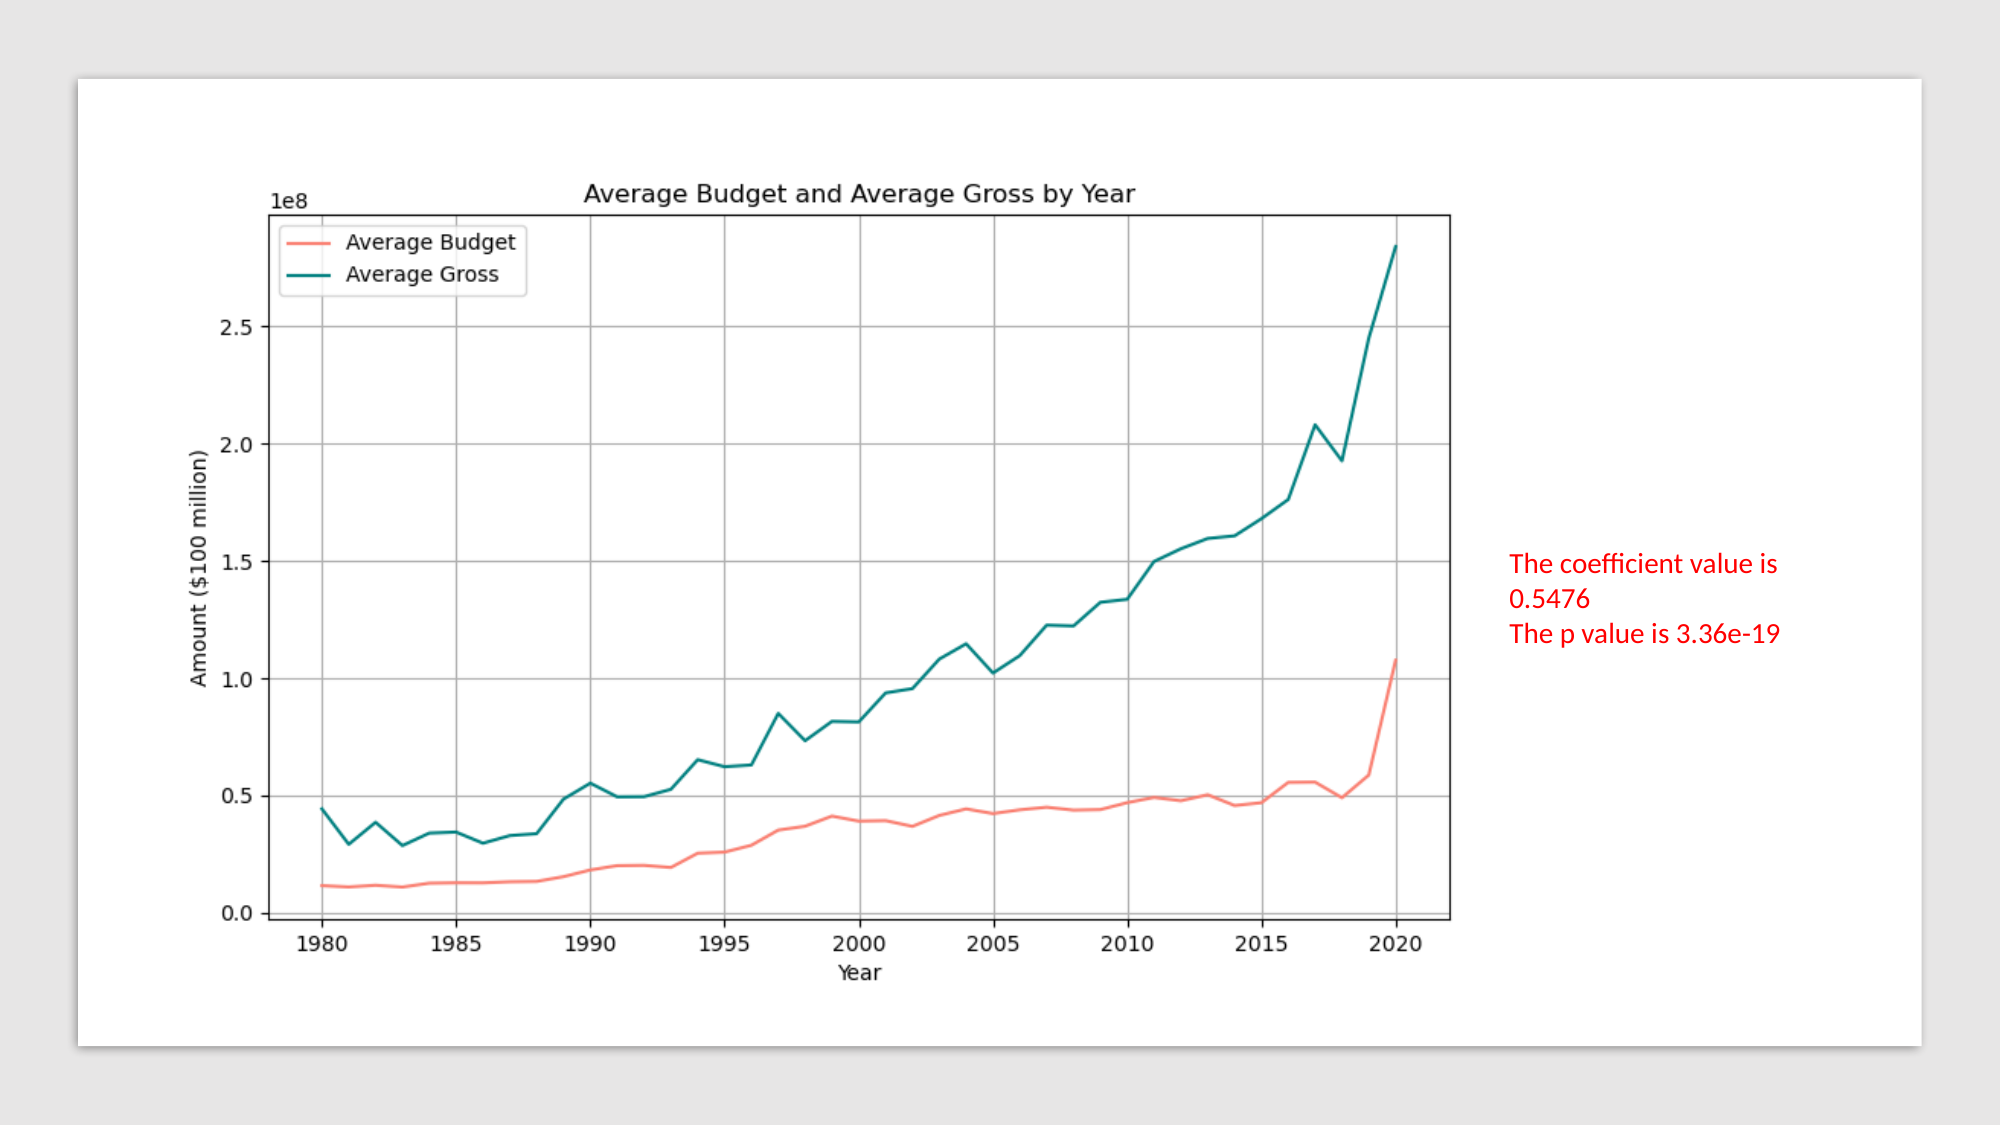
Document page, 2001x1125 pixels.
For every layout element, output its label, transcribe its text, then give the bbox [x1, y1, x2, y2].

text_box The coefficient value is 0.5476 The p value is 3.36e-19 [1602, 537, 1865, 657]
text_box [0, 0, 2000, 1125]
slide_number 20 [1412, 1042, 1863, 1103]
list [78, 105, 1602, 1020]
text_box [77, 78, 1923, 1047]
